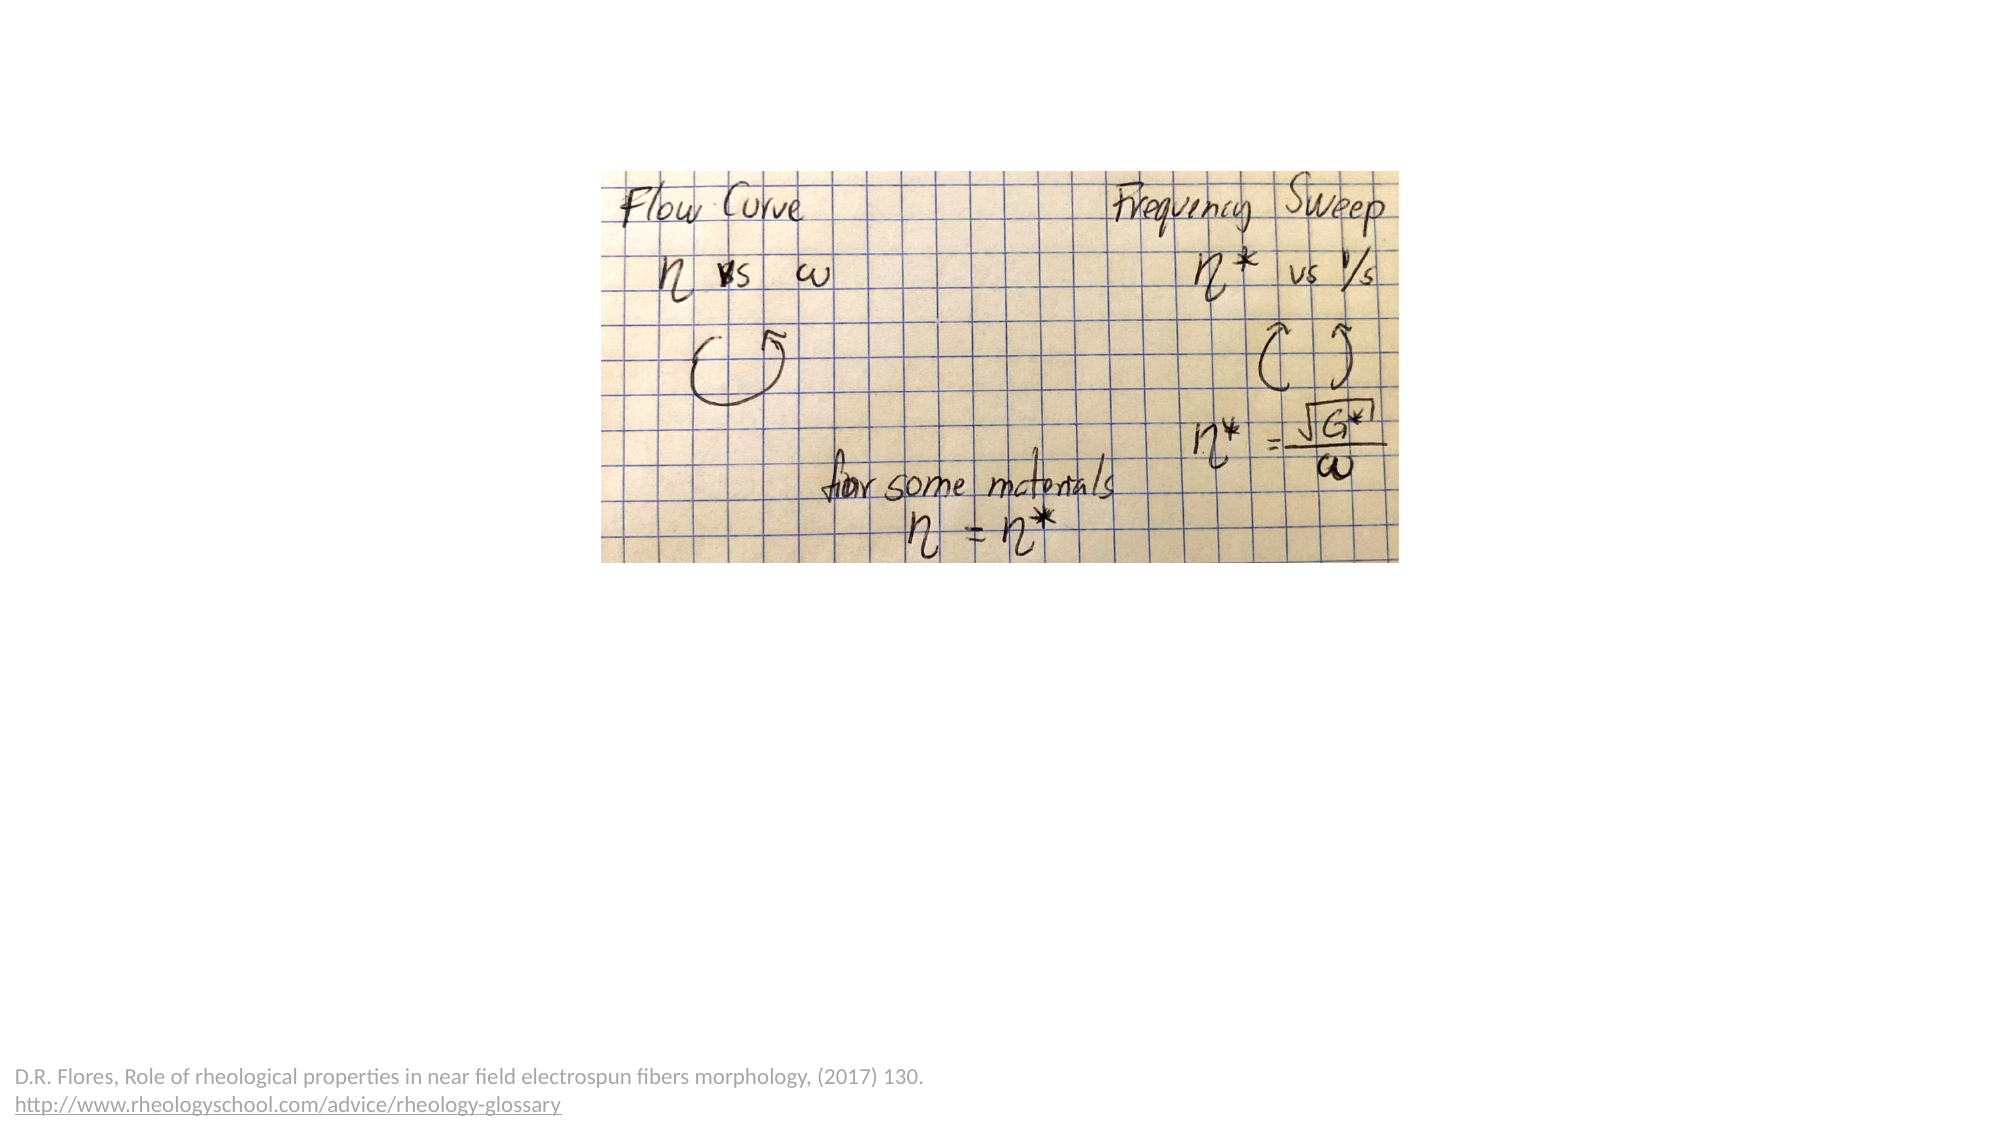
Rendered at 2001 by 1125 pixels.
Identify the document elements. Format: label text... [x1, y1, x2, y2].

picture [601, 171, 1399, 563]
text_box D.R. Flores, Role of rheological properties in near field electrospun fibers morphology, (2017) 130. http://www.rheologyschool.com/advice/rheology-glossary [0, 1054, 1175, 1124]
